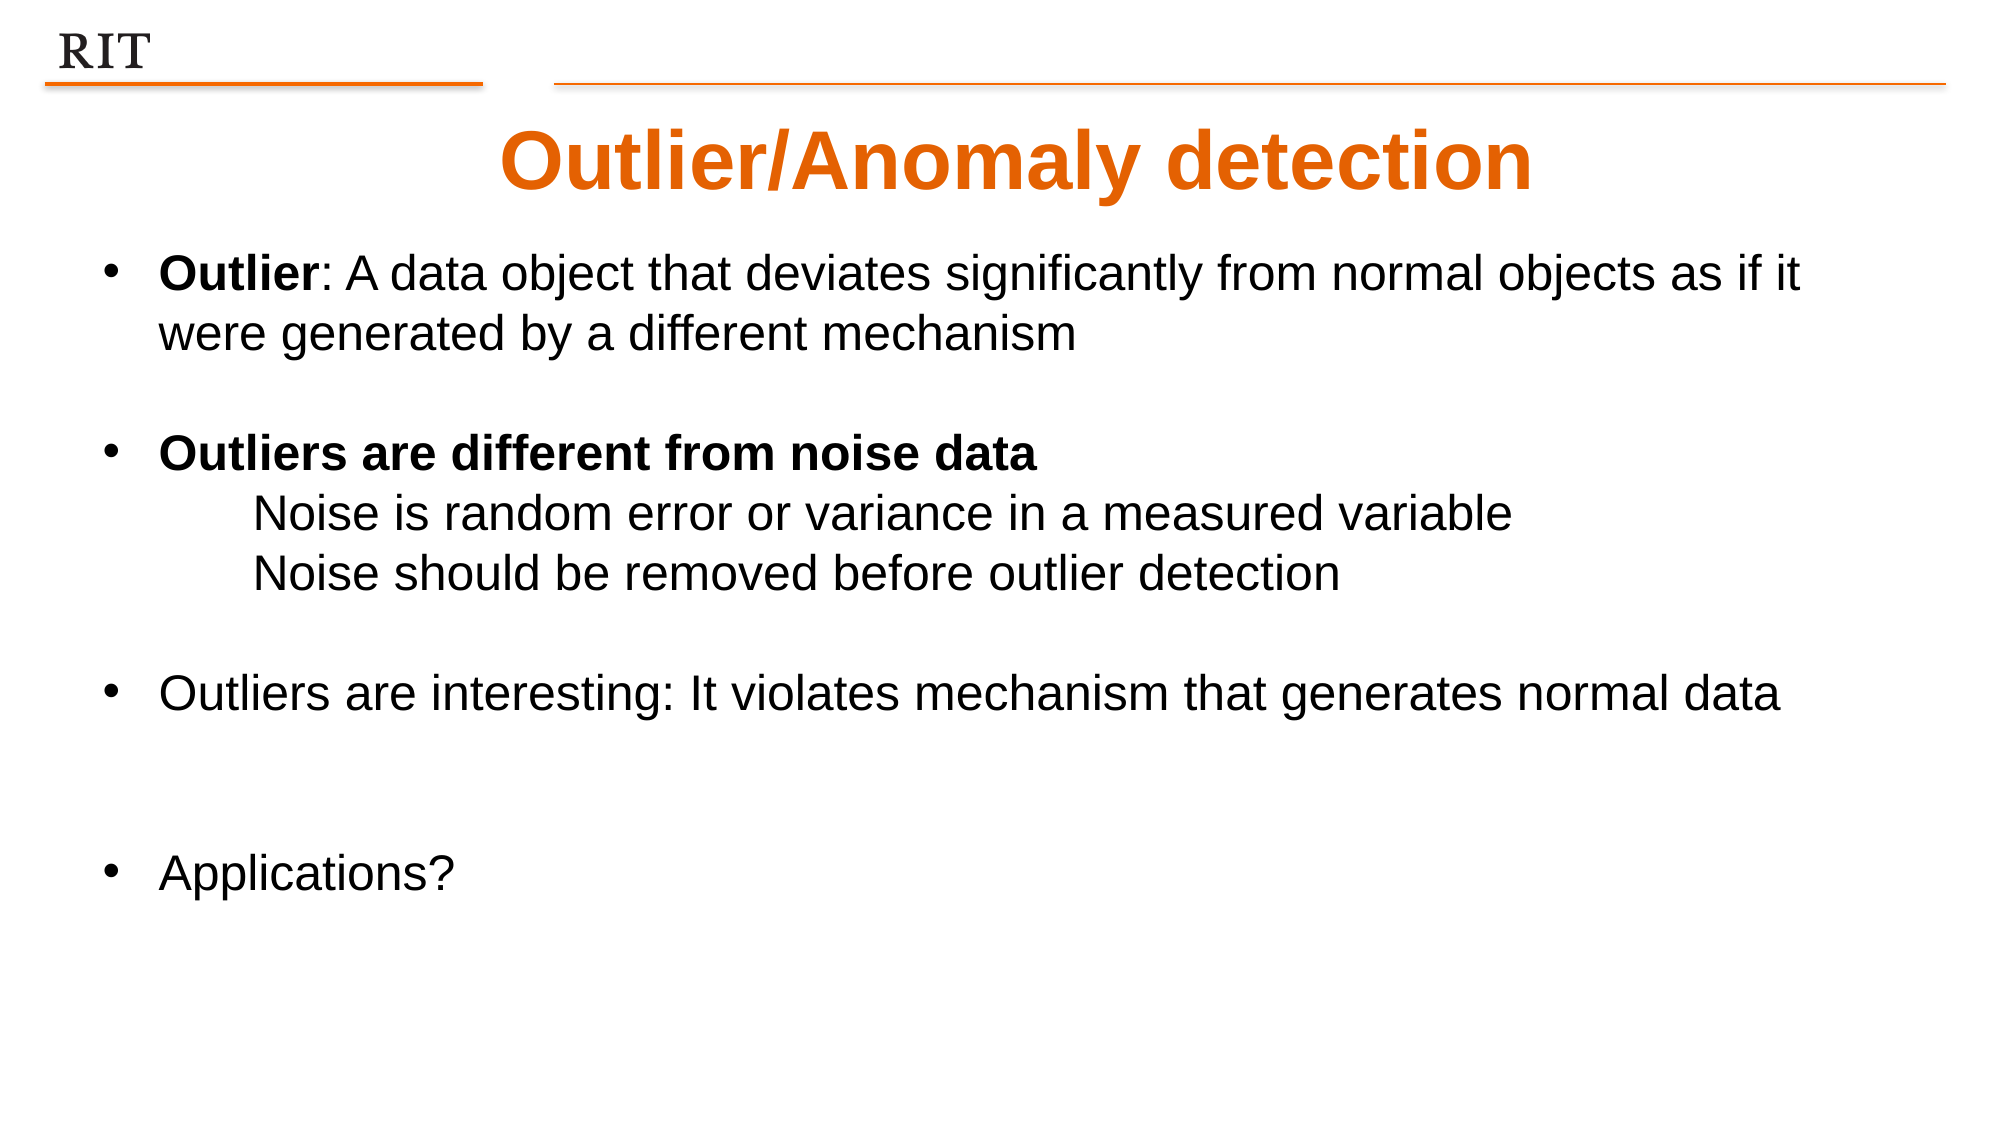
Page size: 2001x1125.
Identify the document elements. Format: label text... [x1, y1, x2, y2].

text_box Outlier: A data object that deviates significantly from normal objects as if it were generated by a different mechanism Outliers are different from noise data Noise is random error or variance in a measured variable Noise should be removed before outlier detection Outliers are interesting: It violates mechanism that generates normal data Applications? [82, 219, 1876, 905]
title Outlier/Anomaly detection [117, 114, 1918, 198]
